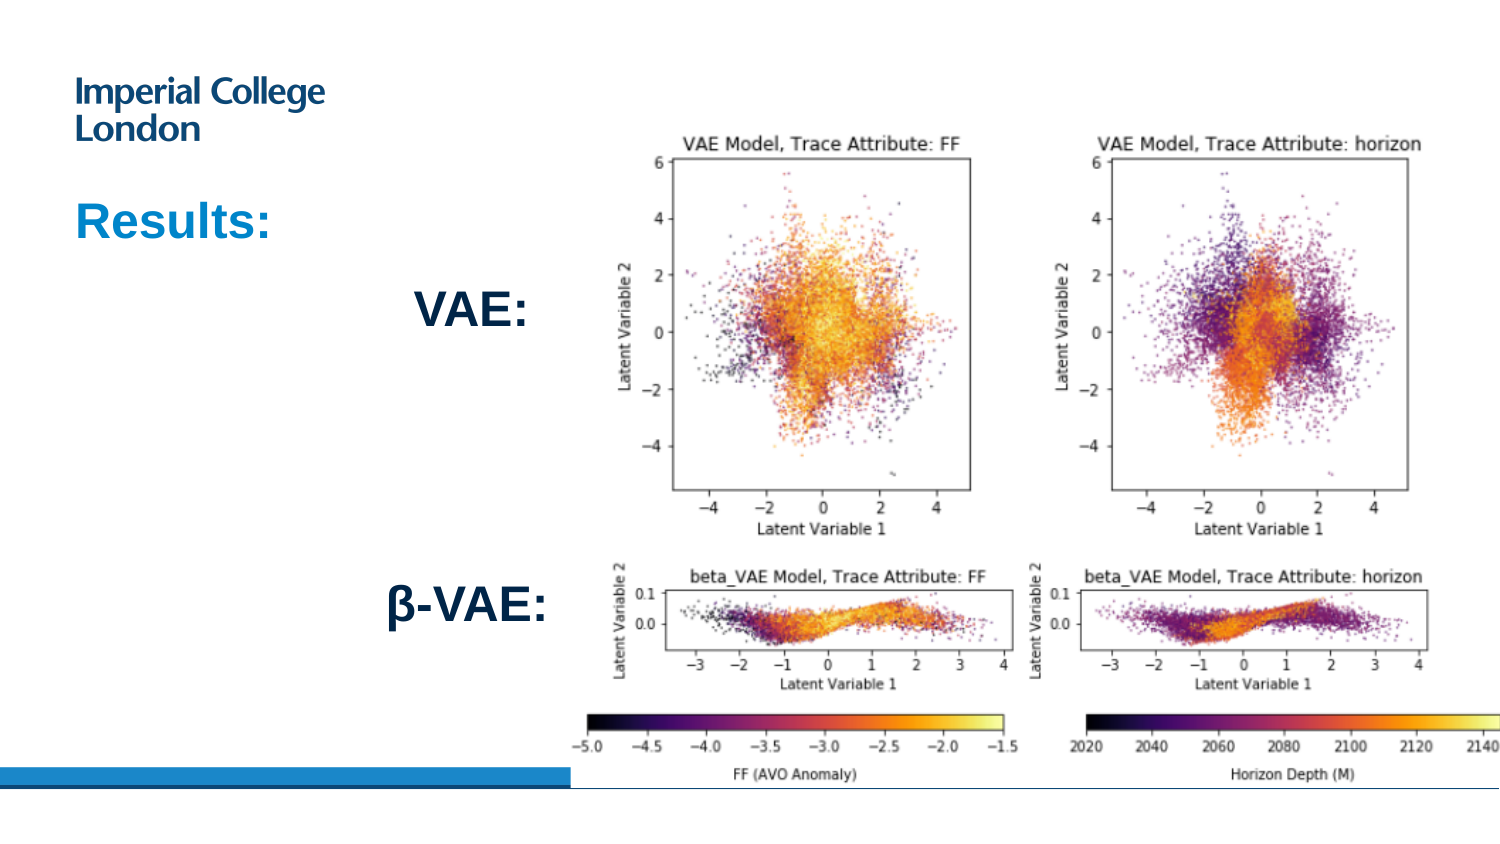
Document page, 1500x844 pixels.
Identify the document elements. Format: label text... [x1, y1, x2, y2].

title Results: [75, 183, 331, 246]
text_box β-VAE: [385, 540, 565, 656]
text_box VAE: [413, 245, 565, 361]
picture [0, 0, 1500, 844]
